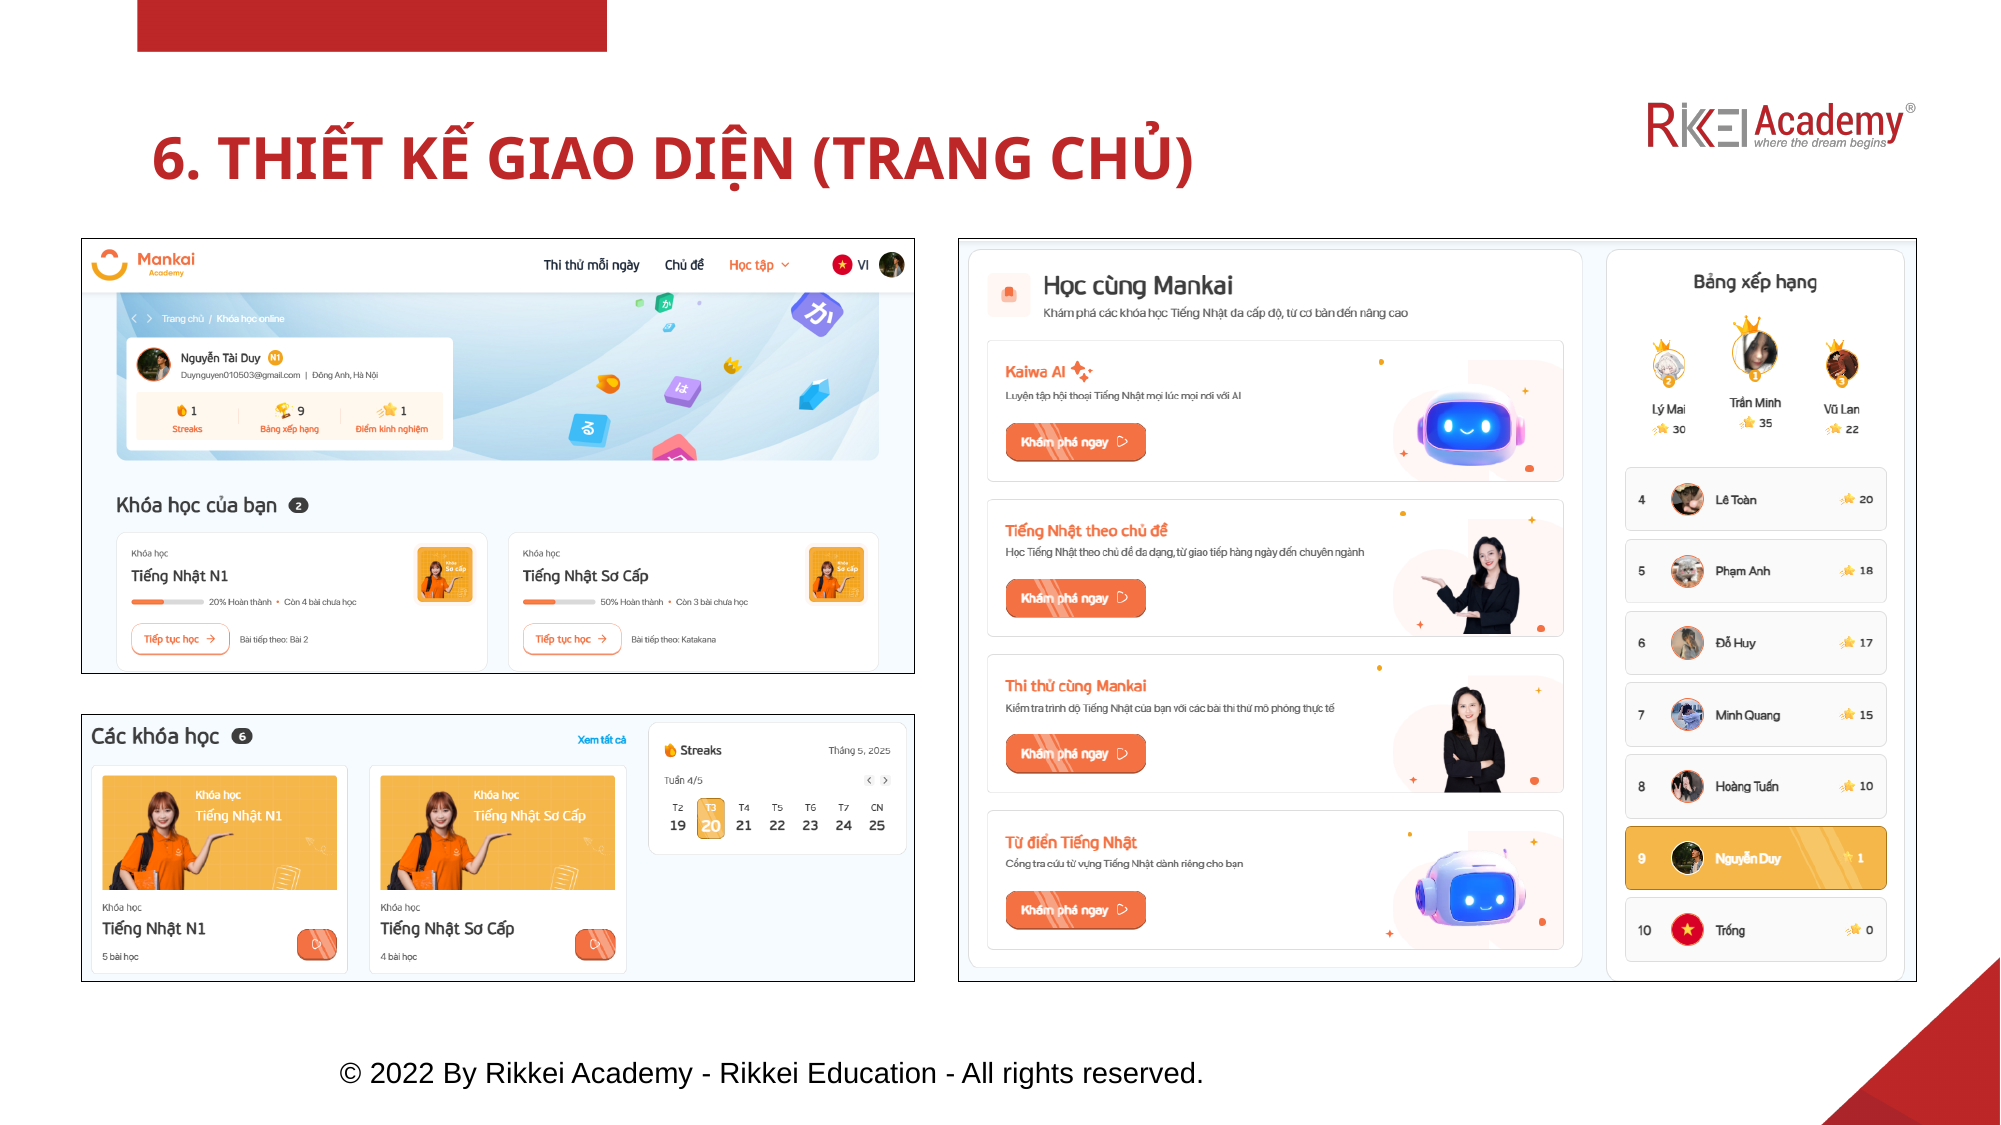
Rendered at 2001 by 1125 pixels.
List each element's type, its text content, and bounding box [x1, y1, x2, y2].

picture [1623, 53, 1929, 203]
title 6. THIẾT KẾ GIAO DIỆN (TRANG CHỦ) [137, 83, 1526, 239]
picture [81, 714, 915, 983]
picture [81, 238, 915, 674]
picture [137, 0, 607, 52]
picture [958, 238, 2000, 1125]
